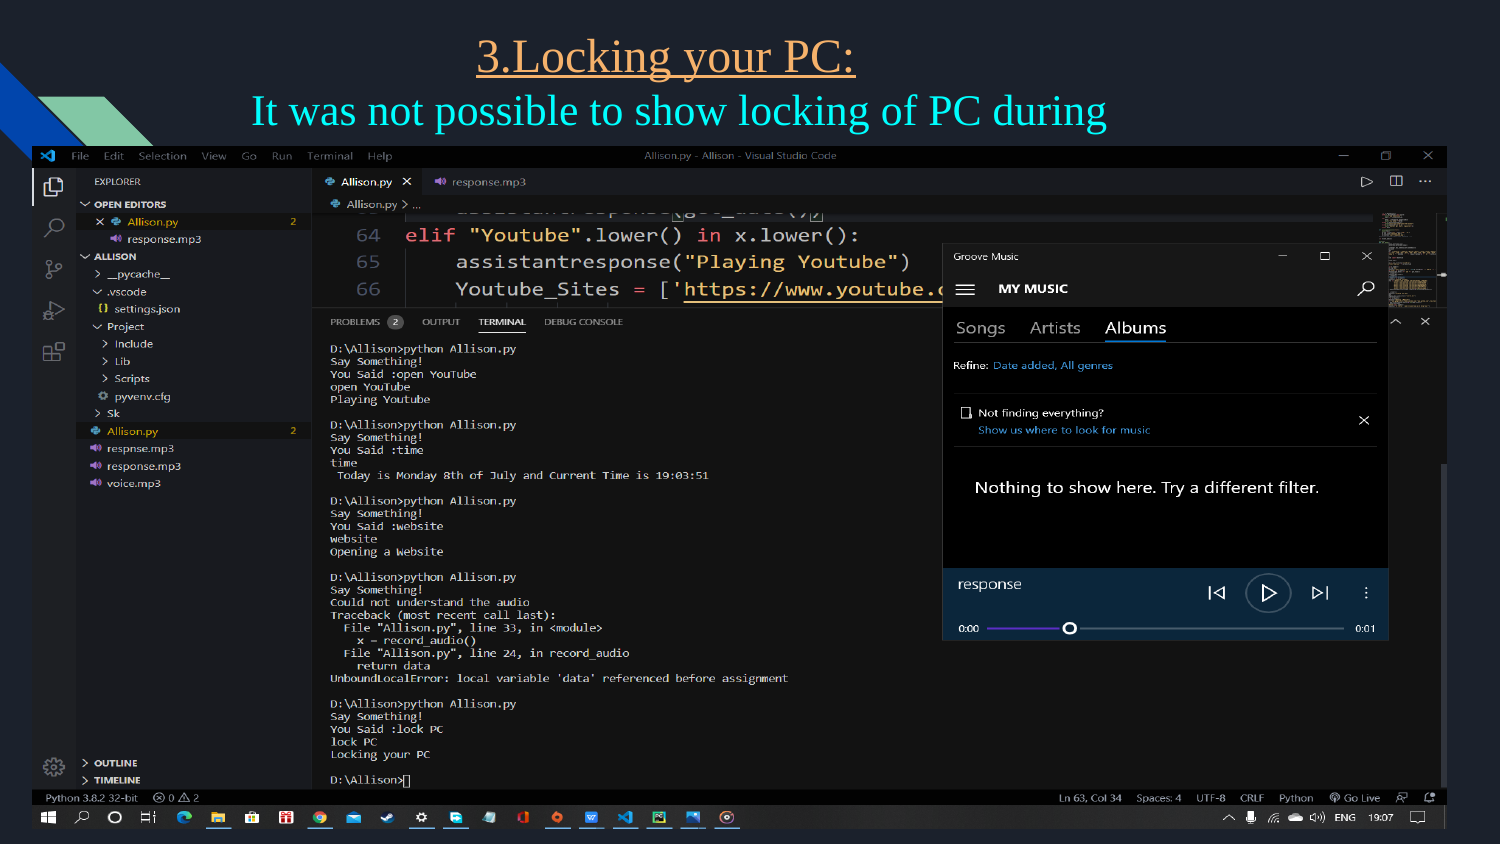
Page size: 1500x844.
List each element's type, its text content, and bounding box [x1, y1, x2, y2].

picture [31, 146, 1447, 830]
title 3.Locking your PC: It was not possible to show locking of PC during screenshot [235, 9, 1318, 144]
